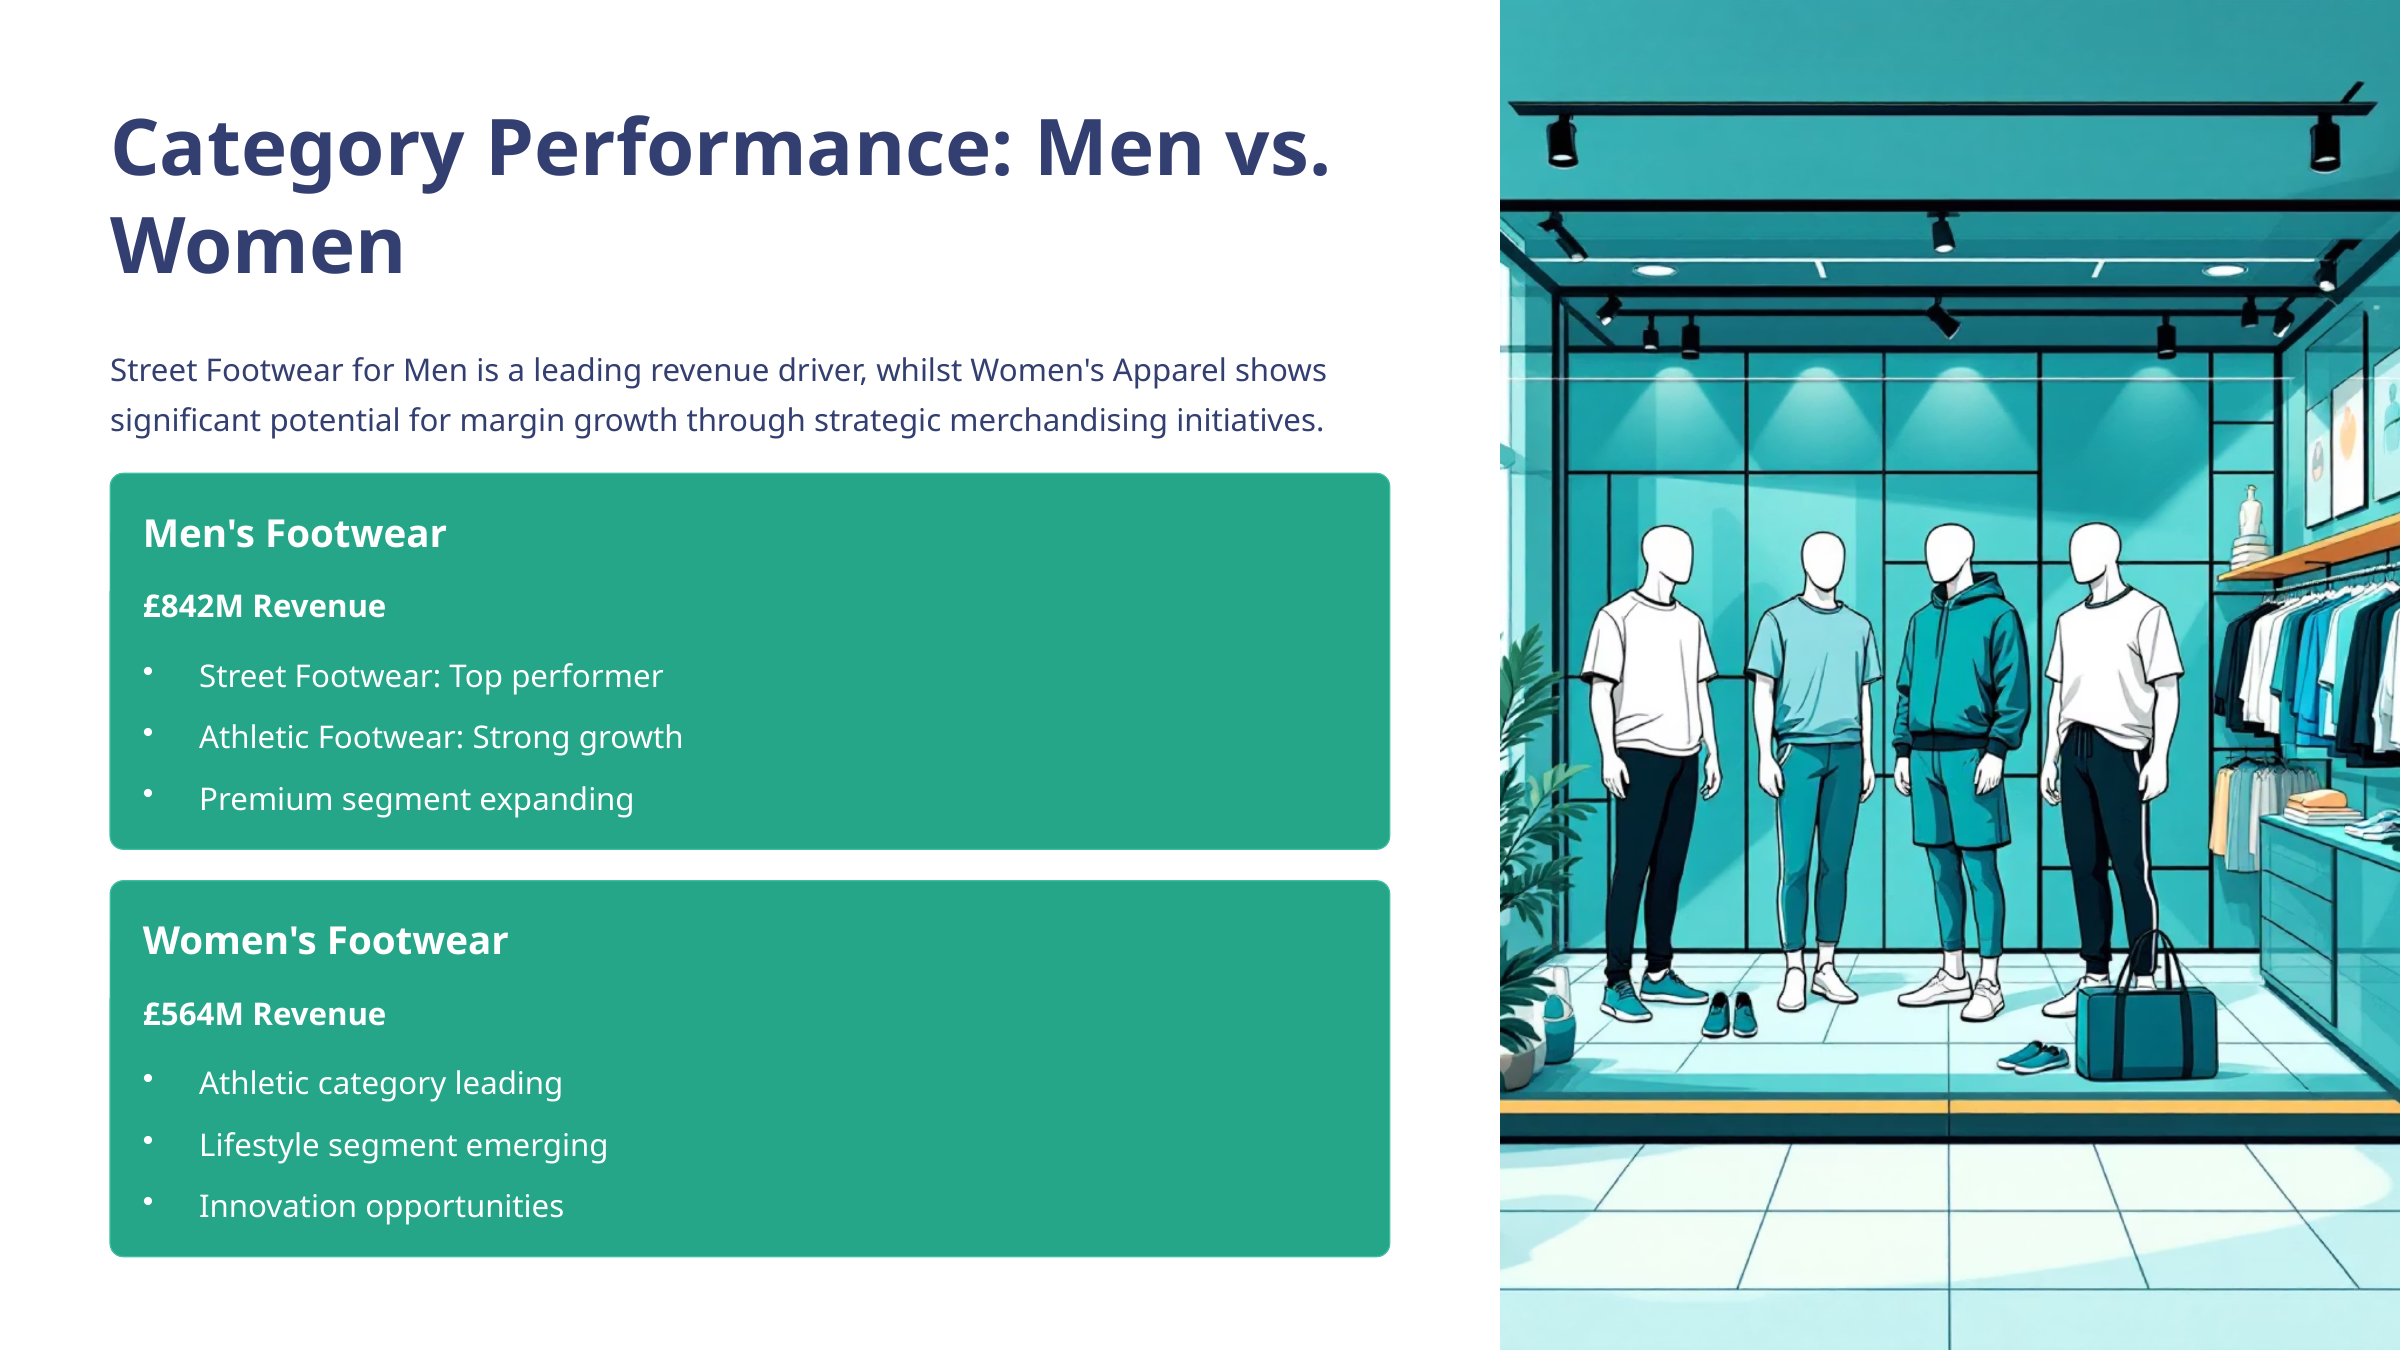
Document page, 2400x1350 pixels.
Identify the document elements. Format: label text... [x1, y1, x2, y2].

text_box Category Performance: Men vs. Women [110, 93, 1390, 290]
picture [2393, 236, 2400, 244]
text_box Men's Footwear [142, 506, 542, 556]
text_box Premium segment expanding [142, 766, 1357, 817]
text_box Street Footwear for Men is a leading revenue driver, whilst Women's Apparel shows significant potential for margin growth through strategic merchandising initiatives. [110, 337, 1390, 438]
text_box Innovation opportunities [142, 1173, 1357, 1224]
text_box Lifestyle segment emerging [142, 1112, 1357, 1163]
text_box Athletic category leading [142, 1050, 1357, 1102]
text_box [110, 473, 1390, 850]
text_box £564M Revenue [142, 981, 1357, 1032]
picture [1515, 254, 1524, 265]
text_box £842M Revenue [142, 574, 1357, 625]
text_box Street Footwear: Top performer [142, 643, 1357, 694]
text_box Women's Footwear [142, 913, 623, 963]
text_box Athletic Footwear: Strong growth [142, 704, 1357, 756]
text_box [110, 880, 1390, 1257]
picture [1499, 0, 2400, 1350]
